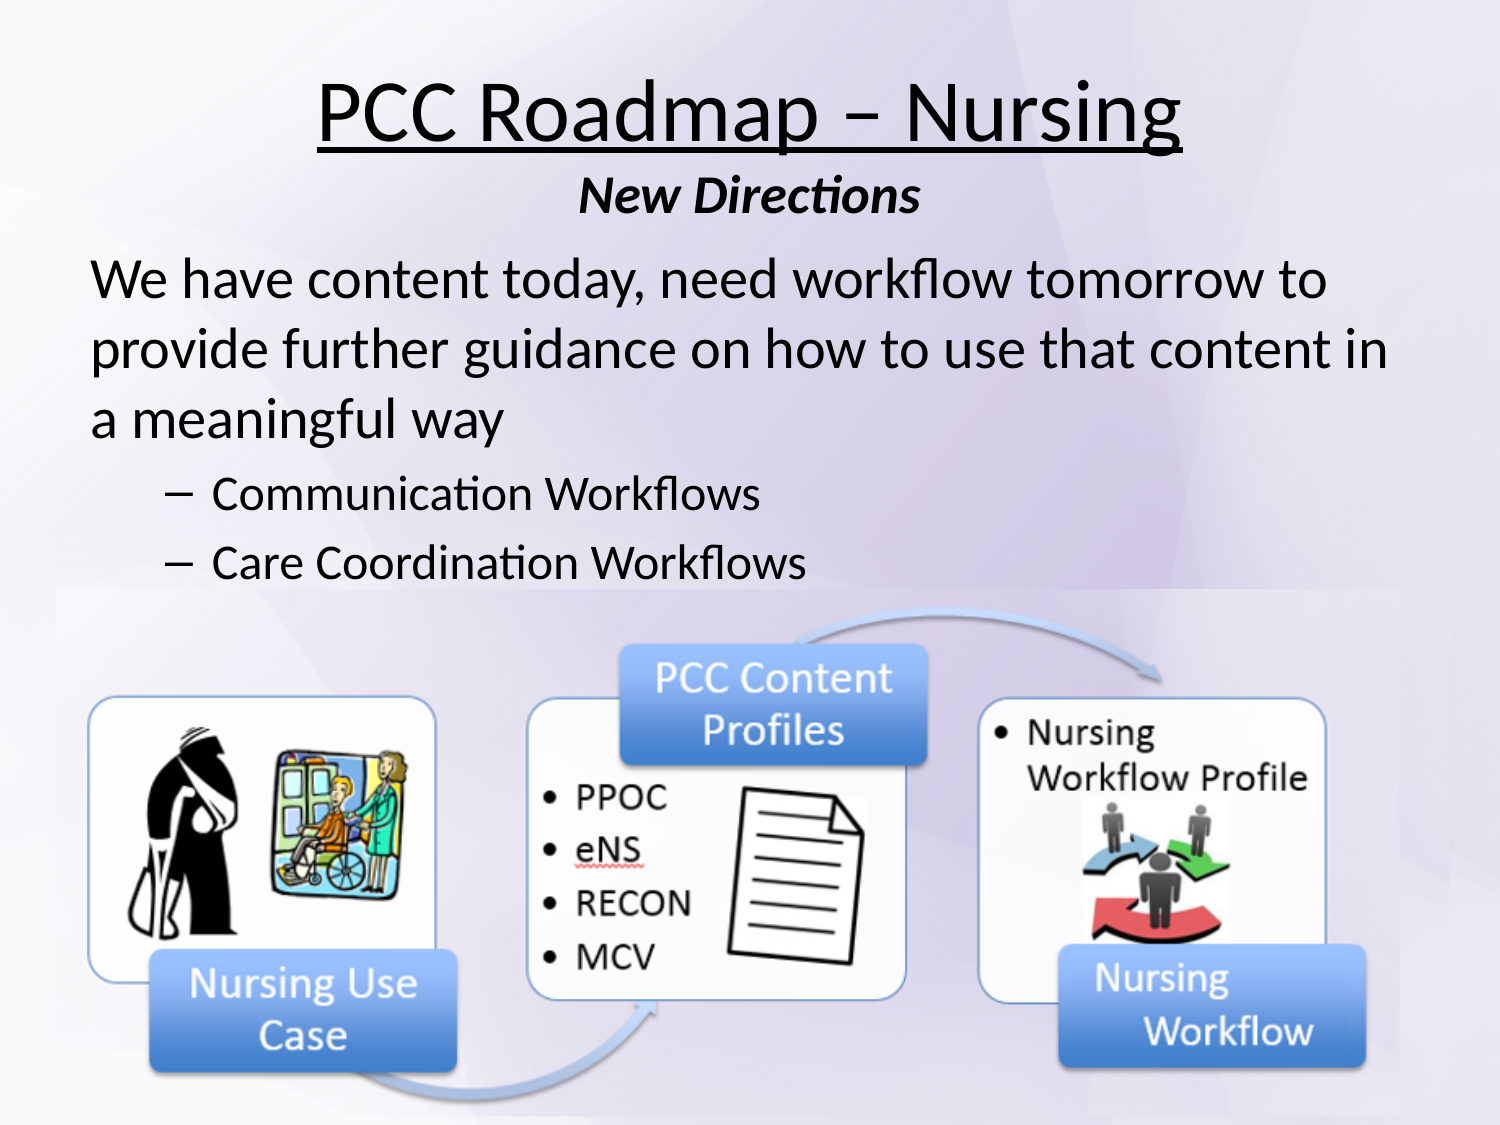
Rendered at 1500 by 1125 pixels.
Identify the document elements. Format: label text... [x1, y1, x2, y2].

title PCC Roadmap – Nursing New Directions [75, 45, 1425, 232]
list We have content today, need workflow tomorrow to provide further guidance on how to use that content in a meaningful way Communication Workflows Care Coordination Workflows [75, 232, 1425, 587]
picture [50, 588, 1450, 1125]
